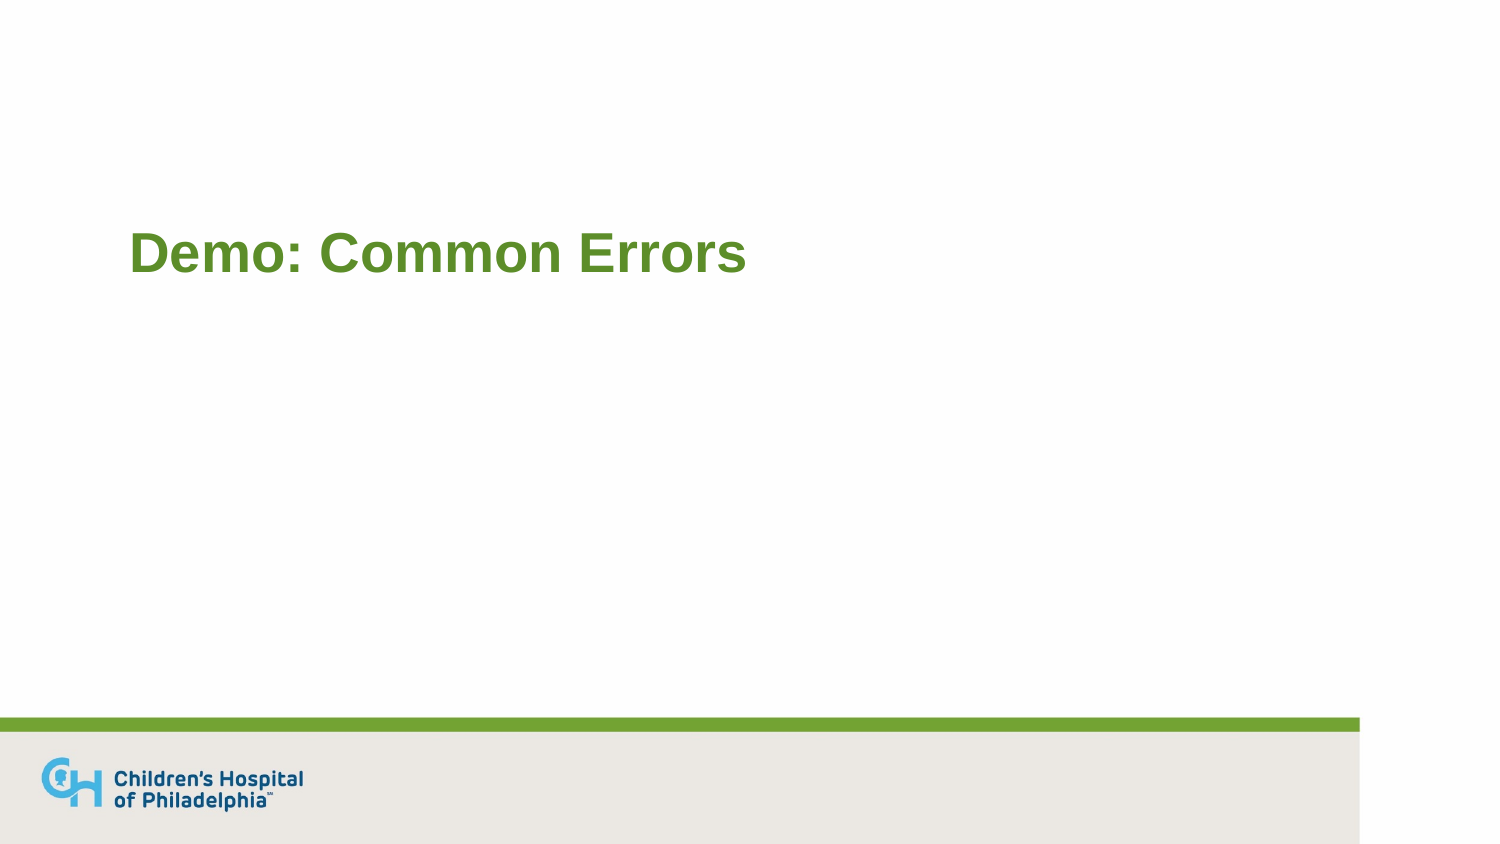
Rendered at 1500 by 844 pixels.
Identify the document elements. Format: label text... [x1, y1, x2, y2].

title Demo: Common Errors [118, 189, 1360, 319]
picture [0, 0, 1500, 844]
